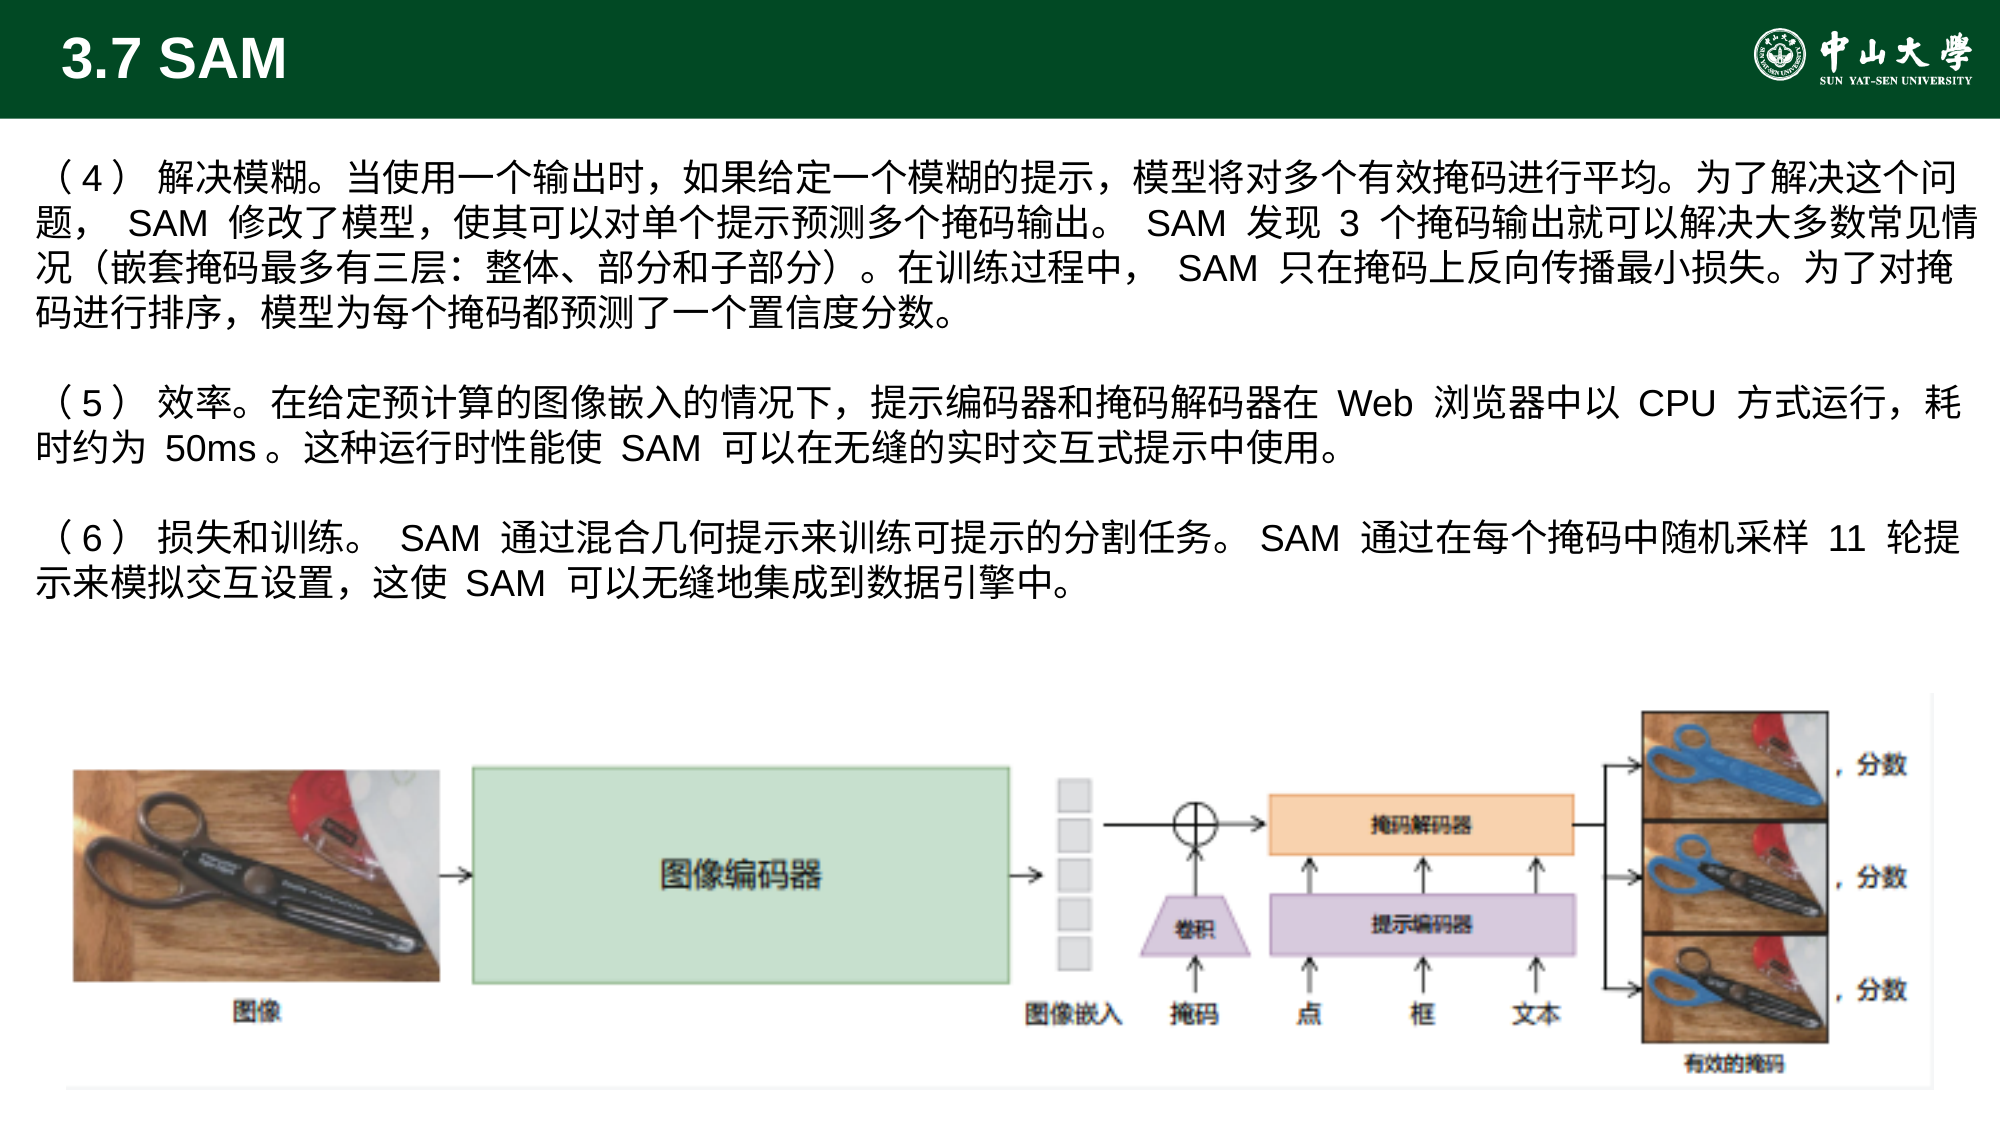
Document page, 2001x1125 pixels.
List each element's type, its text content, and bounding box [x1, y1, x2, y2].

picture [1740, 11, 2000, 107]
title 3.7 SAM [46, 0, 1723, 119]
picture [66, 693, 1934, 1090]
text_box （4） 解决模糊。当使用一个输出时，如果给定一个模糊的提示，模型将对多个有效掩码进行平均。为了解决这个问题， SAM 修改了模型，使其可以对单个提示预测多个掩码输出。 SAM 发现 3 个掩码输出就可以解决大多数常见情况（嵌套掩码最多有三层：整体、部分和子部分）。在训练过程中， SAM 只在掩码上反向传播最小损失。为了对掩码进行排序，模型为每个掩码都预测了一个置信度分数。 （5） 效率。在给定预计算的图像嵌入的情况下，提示编码器和掩码解码器在 Web 浏览器中以 CPU 方式运行，耗时约为 50ms。这种运行时性能使 SAM 可以在无缝的实时交互式提示中使用。 （6） 损失和训练。 SAM 通过混合几何提示来训练可提示的分割任务。SAM 通过在每个掩码中随机采样 11 轮提示来模拟交互设置，这使 SAM 可以无缝地集成到数据引擎中。 [20, 146, 2000, 612]
